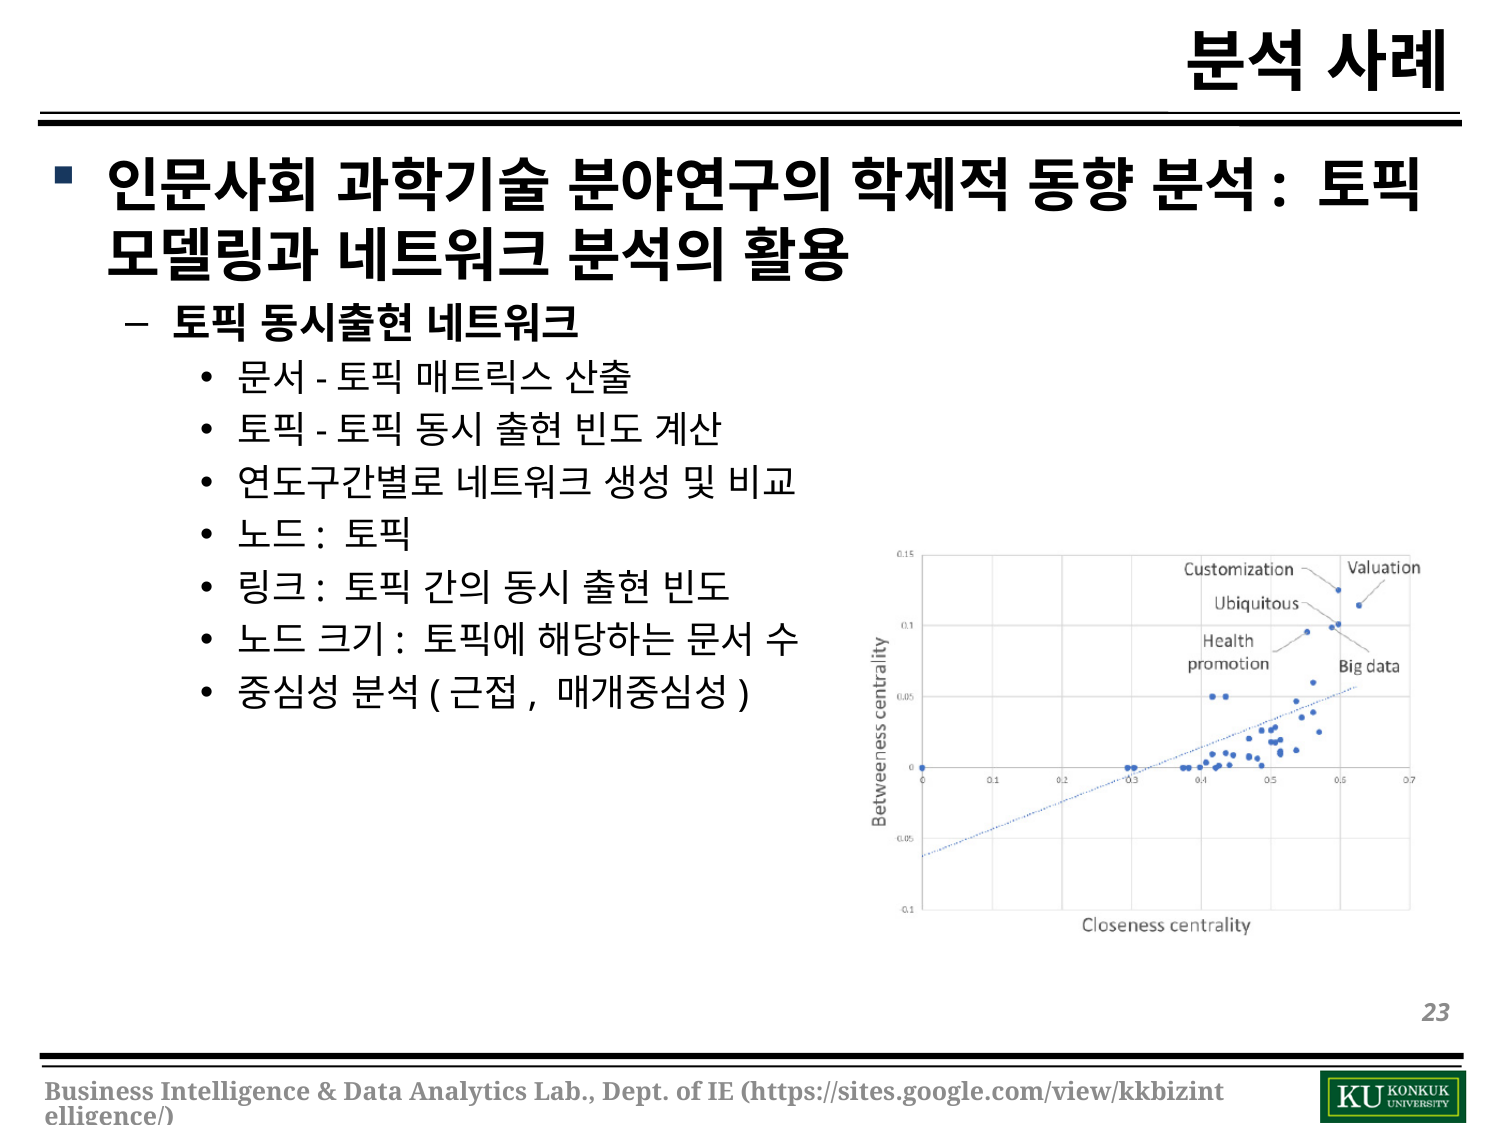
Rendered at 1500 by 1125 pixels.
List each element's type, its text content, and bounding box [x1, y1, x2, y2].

slide_number 23 [1349, 983, 1465, 1043]
list 인문사회 과학기술 분야연구의 학제적 동향 분석: 토픽 모델링과 네트워크 분석의 활용 토픽 동시출현 네트워크 문서-토픽 매트릭스 산출 토픽-토픽 동시 출현 빈도 계산 연도구간별로 네트워크 생성 및 비교 노드: 토픽 링크: 토픽 간의 동시 출현 빈도 노드 크기: 토픽에 해당하는 문서 수 중심성 분석(근접, 매개중심성) [35, 140, 1465, 1043]
title 분석 사례 [35, 11, 1465, 106]
footer Business Intelligence & Data Analytics Lab., Dept. of IE (https://sites.google.com/view/kkbizintelligence/) [29, 1062, 1247, 1123]
picture [832, 525, 1487, 946]
picture [1320, 1068, 1467, 1123]
